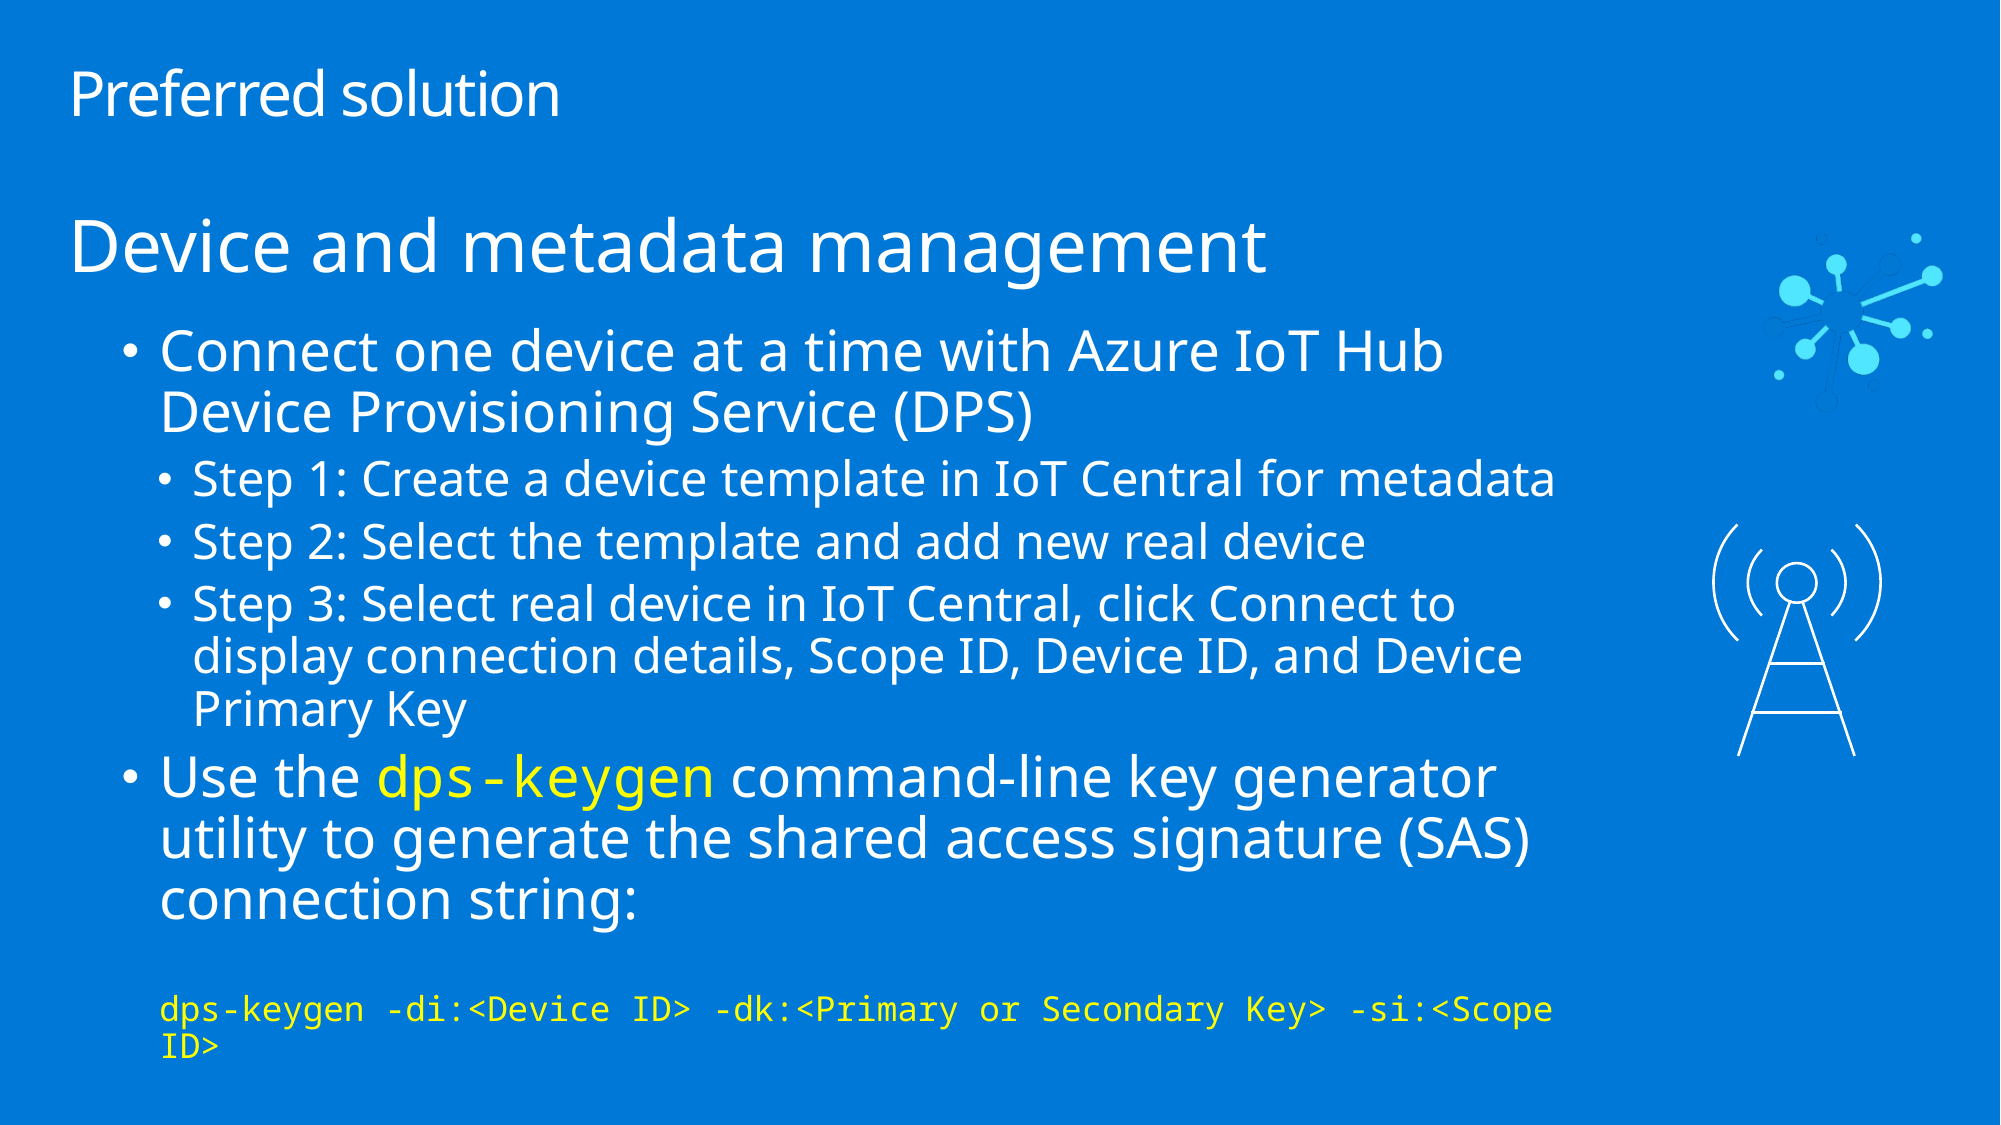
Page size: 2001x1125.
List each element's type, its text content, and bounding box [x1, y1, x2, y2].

list Device and metadata management Connect one device at a time with Azure IoT Hub Device Provisioning Service (DPS) Step 1: Create a device template in IoT Central for metadata Step 2: Select the template and add new real device Step 3: Select real device in IoT Central, click Connect to display connection details, Scope ID, Device ID, and Device Primary Key Use the dps-keygen command-line key generator utility to generate the shared access signature (SAS) connection string: dps-keygen -di:<Device ID> -dk:<Primary or Secondary Key> -si:<Scope ID> [44, 195, 1604, 1125]
text_box [1832, 550, 1846, 615]
text_box [1738, 563, 1855, 755]
picture [1739, 209, 1944, 414]
text_box [1856, 525, 1881, 640]
title Preferred solution [44, 47, 1957, 196]
text_box [1713, 525, 1738, 640]
text_box [1747, 550, 1762, 615]
